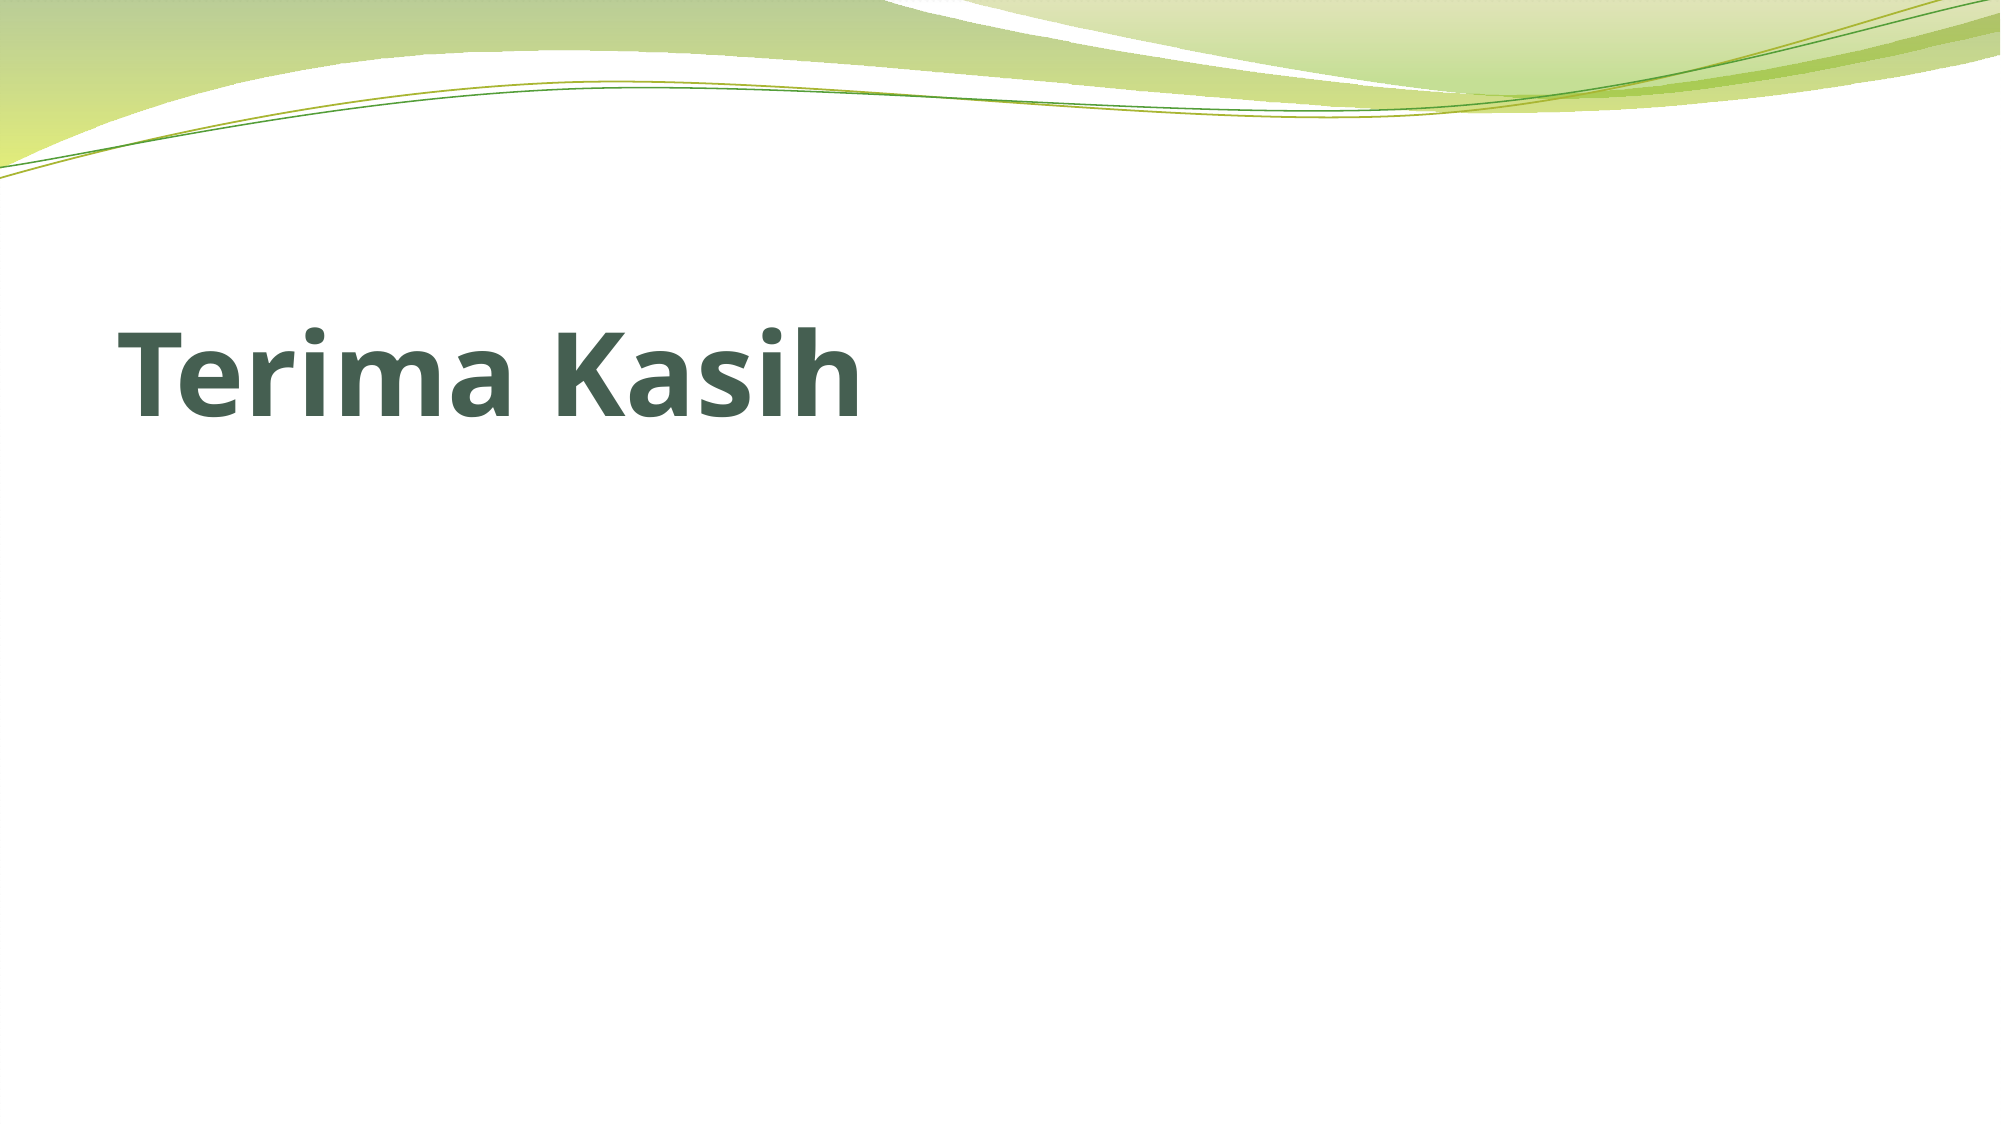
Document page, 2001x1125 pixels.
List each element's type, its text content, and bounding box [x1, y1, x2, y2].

title Terima Kasih [115, 216, 1816, 440]
